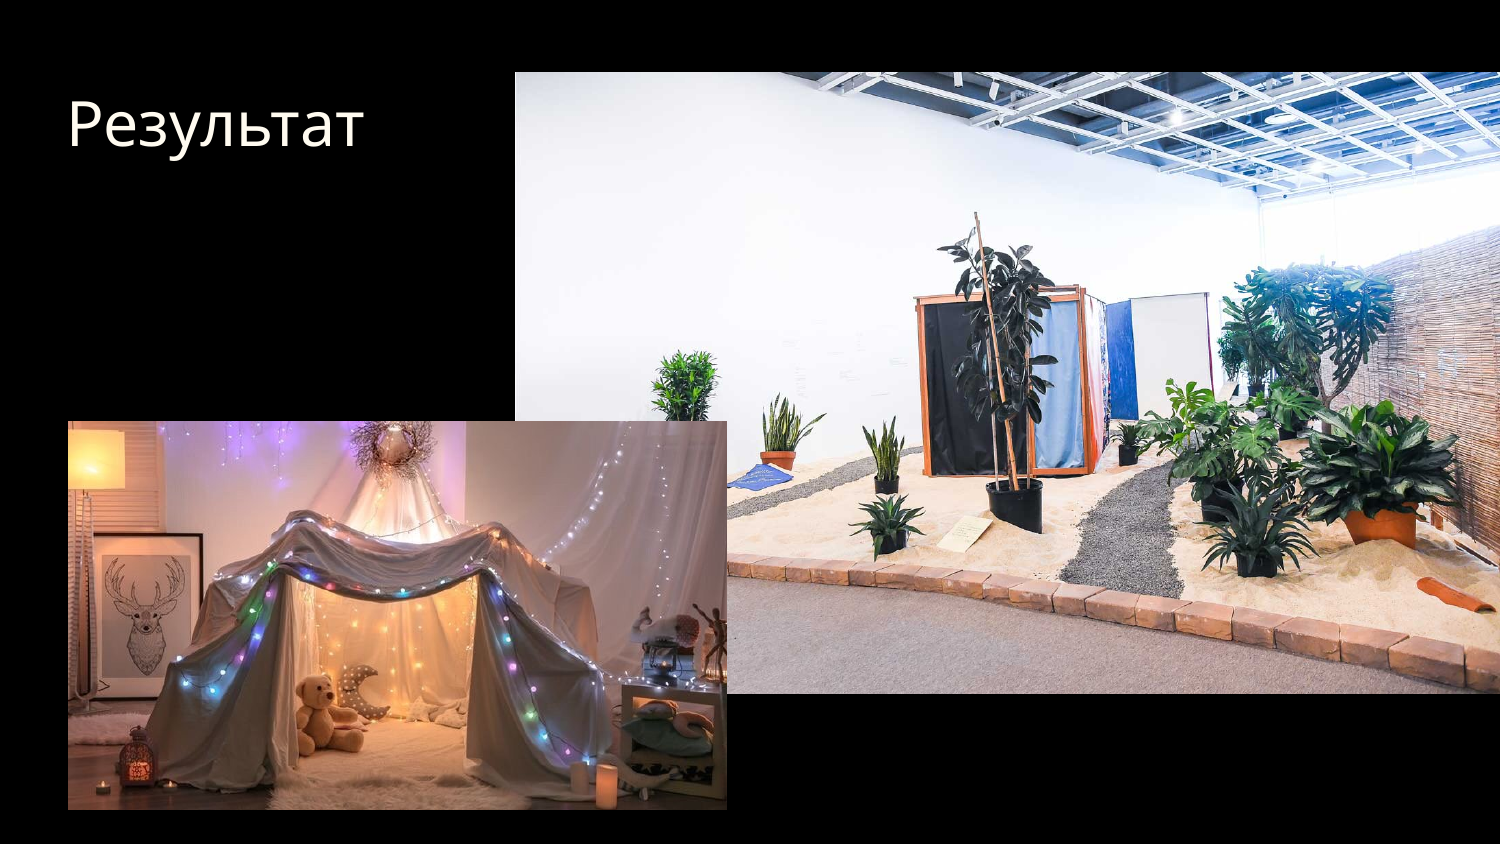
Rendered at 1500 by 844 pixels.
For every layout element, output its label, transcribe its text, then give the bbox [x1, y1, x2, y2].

title Результат [51, 72, 514, 174]
picture [67, 72, 1500, 811]
